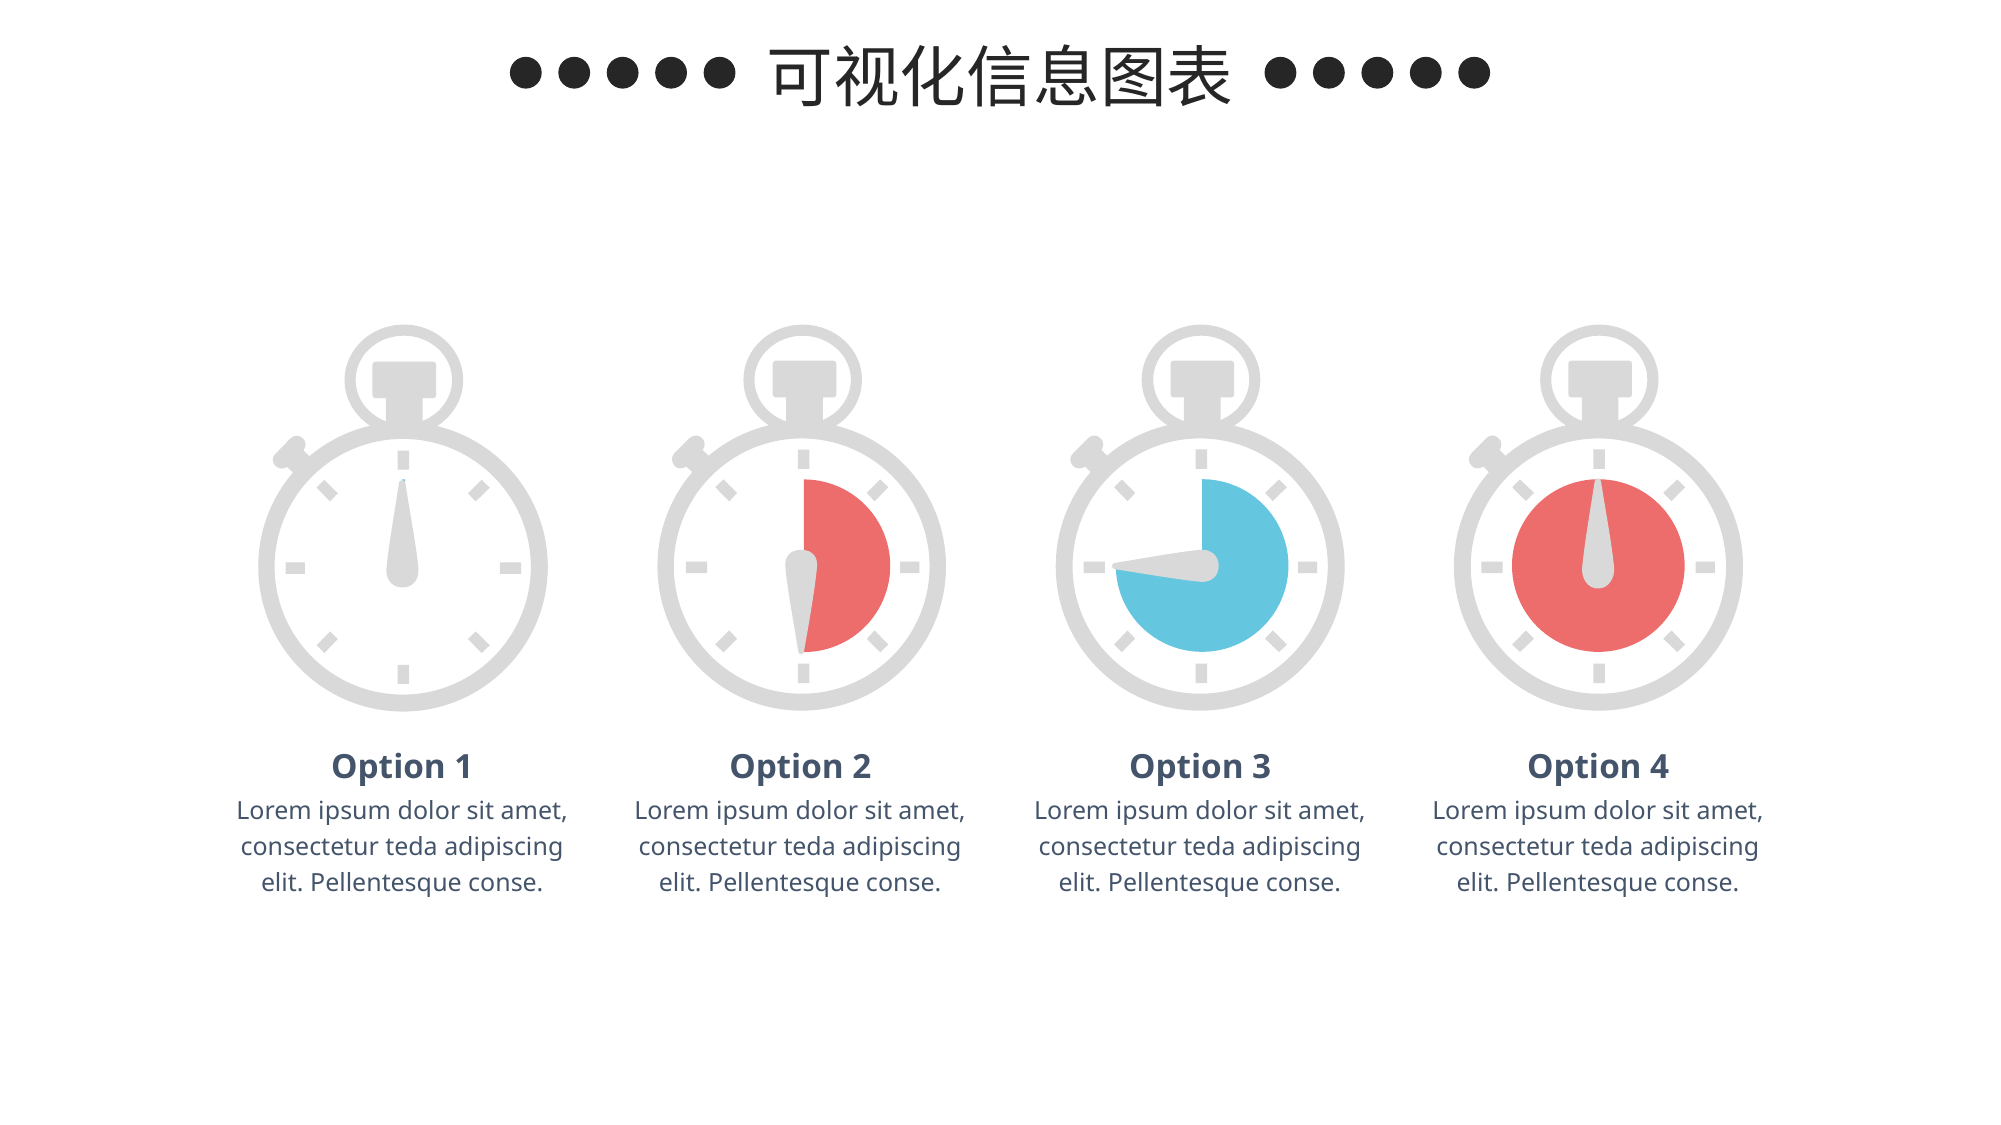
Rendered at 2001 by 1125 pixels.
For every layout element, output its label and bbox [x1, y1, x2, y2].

text_box [258, 324, 548, 712]
text_box [657, 324, 946, 711]
text_box [1013, 737, 1387, 906]
text_box [1055, 324, 1345, 711]
text_box [215, 737, 589, 906]
text_box [1411, 737, 1785, 906]
text_box [613, 737, 987, 906]
text_box [1453, 324, 1743, 711]
